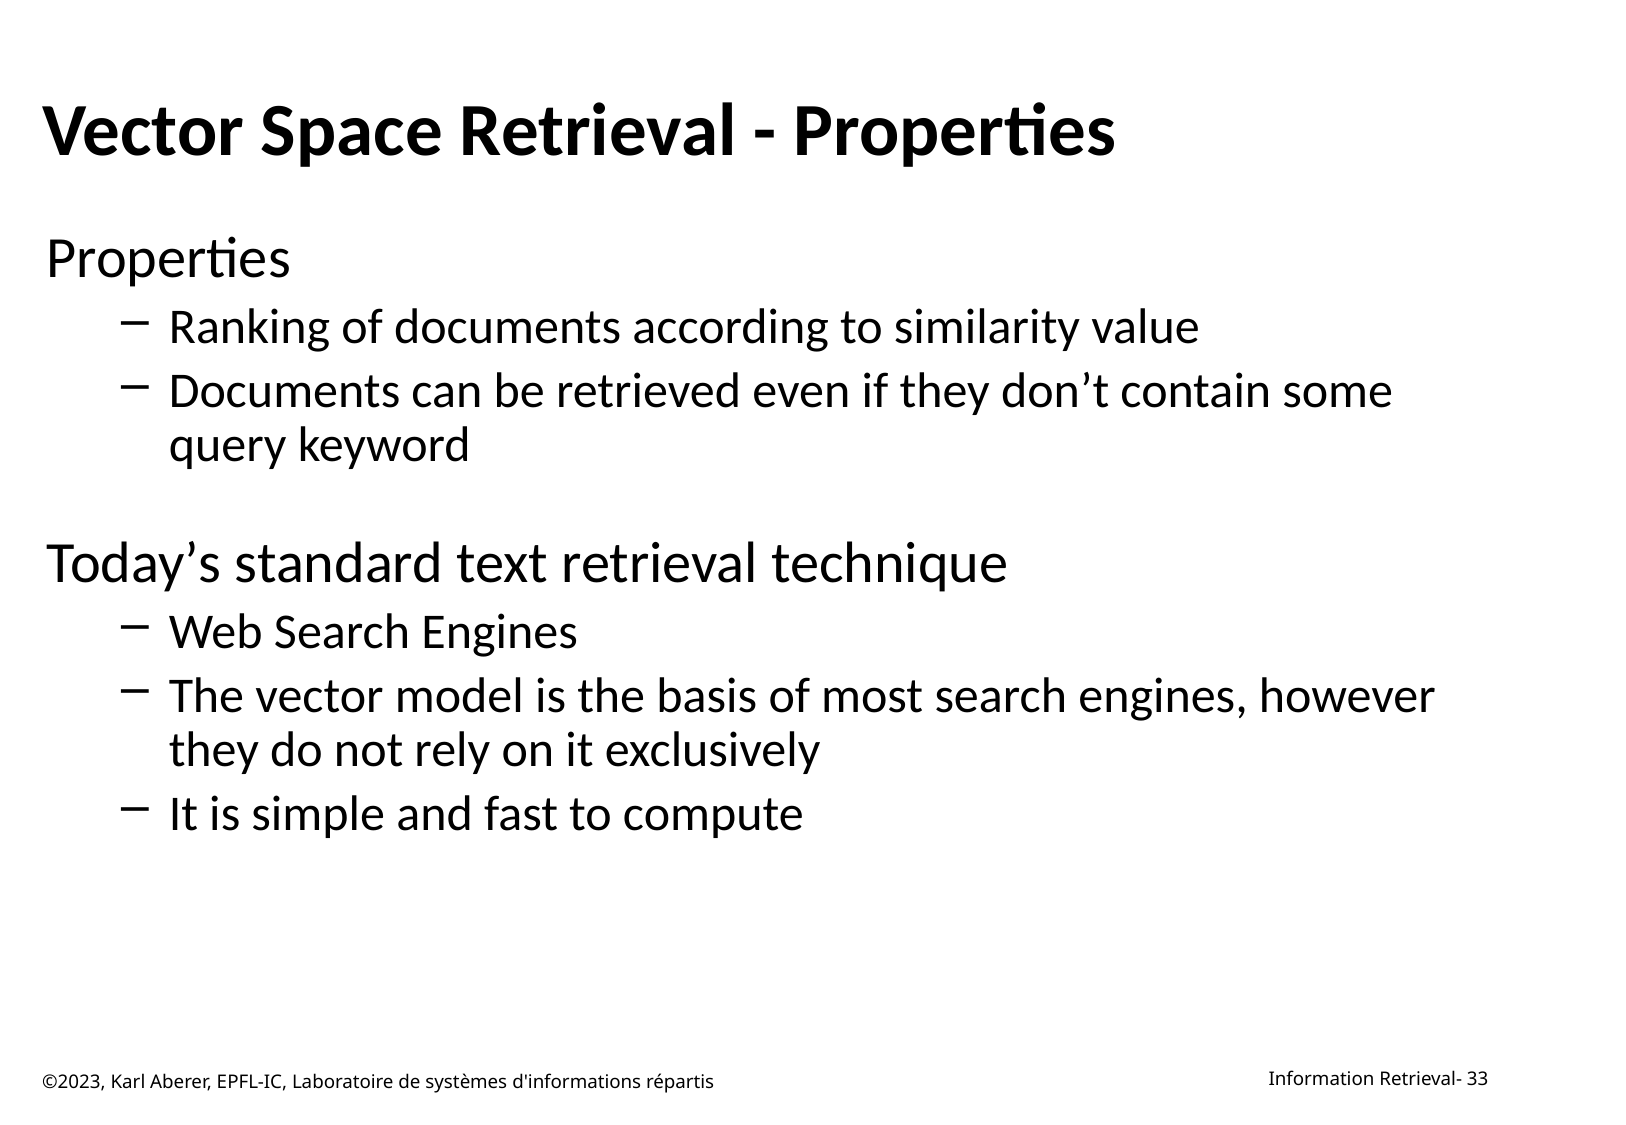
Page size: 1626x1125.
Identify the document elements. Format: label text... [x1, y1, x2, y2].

list Properties Ranking of documents according to similarity value Documents can be retrieved even if they don’t contain some query keyword Today’s standard text retrieval technique Web Search Engines The vector model is the basis of most search engines, however they do not rely on it exclusively It is simple and fast to compute [31, 220, 1508, 1045]
title Vector Space Retrieval - Properties [27, 50, 1504, 200]
footer ©2023, Karl Aberer, EPFL-IC, Laboratoire de systèmes d'informations répartis [26, 1062, 1071, 1101]
